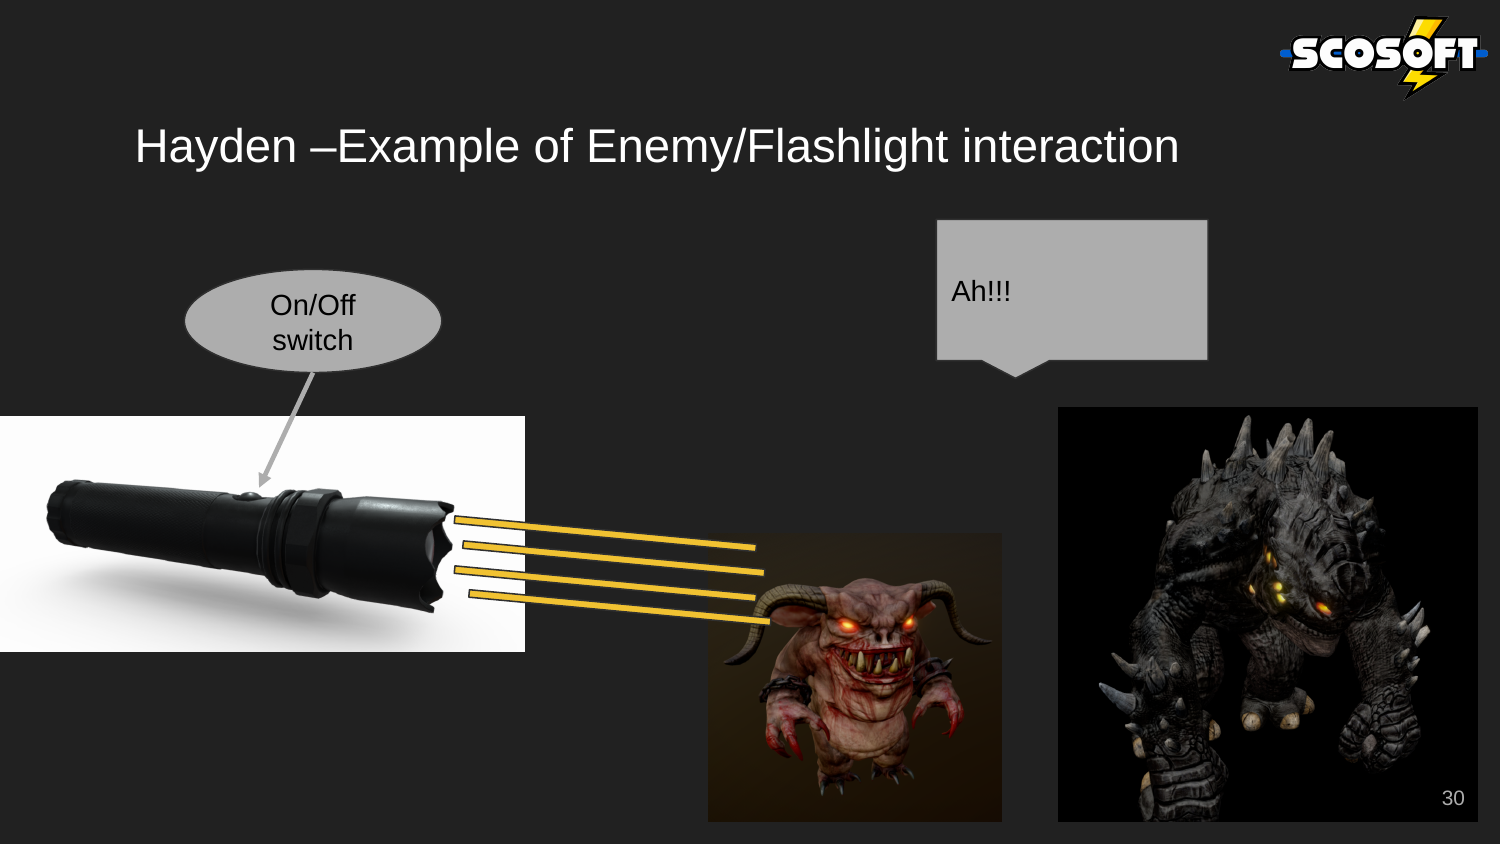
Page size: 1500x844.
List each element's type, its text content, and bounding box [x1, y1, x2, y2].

title Hayden –Example of Enemy/Flashlight interaction [119, 100, 1381, 188]
text_box [529, 595, 703, 620]
picture [0, 416, 525, 652]
text_box [529, 522, 703, 547]
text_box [258, 372, 314, 488]
text_box [529, 572, 703, 597]
text_box On/Off switch [184, 269, 442, 373]
picture [1280, 12, 1488, 106]
text_box [529, 547, 703, 571]
text_box Ah!!! [936, 219, 1209, 379]
picture [708, 533, 1002, 822]
picture [1058, 407, 1478, 822]
